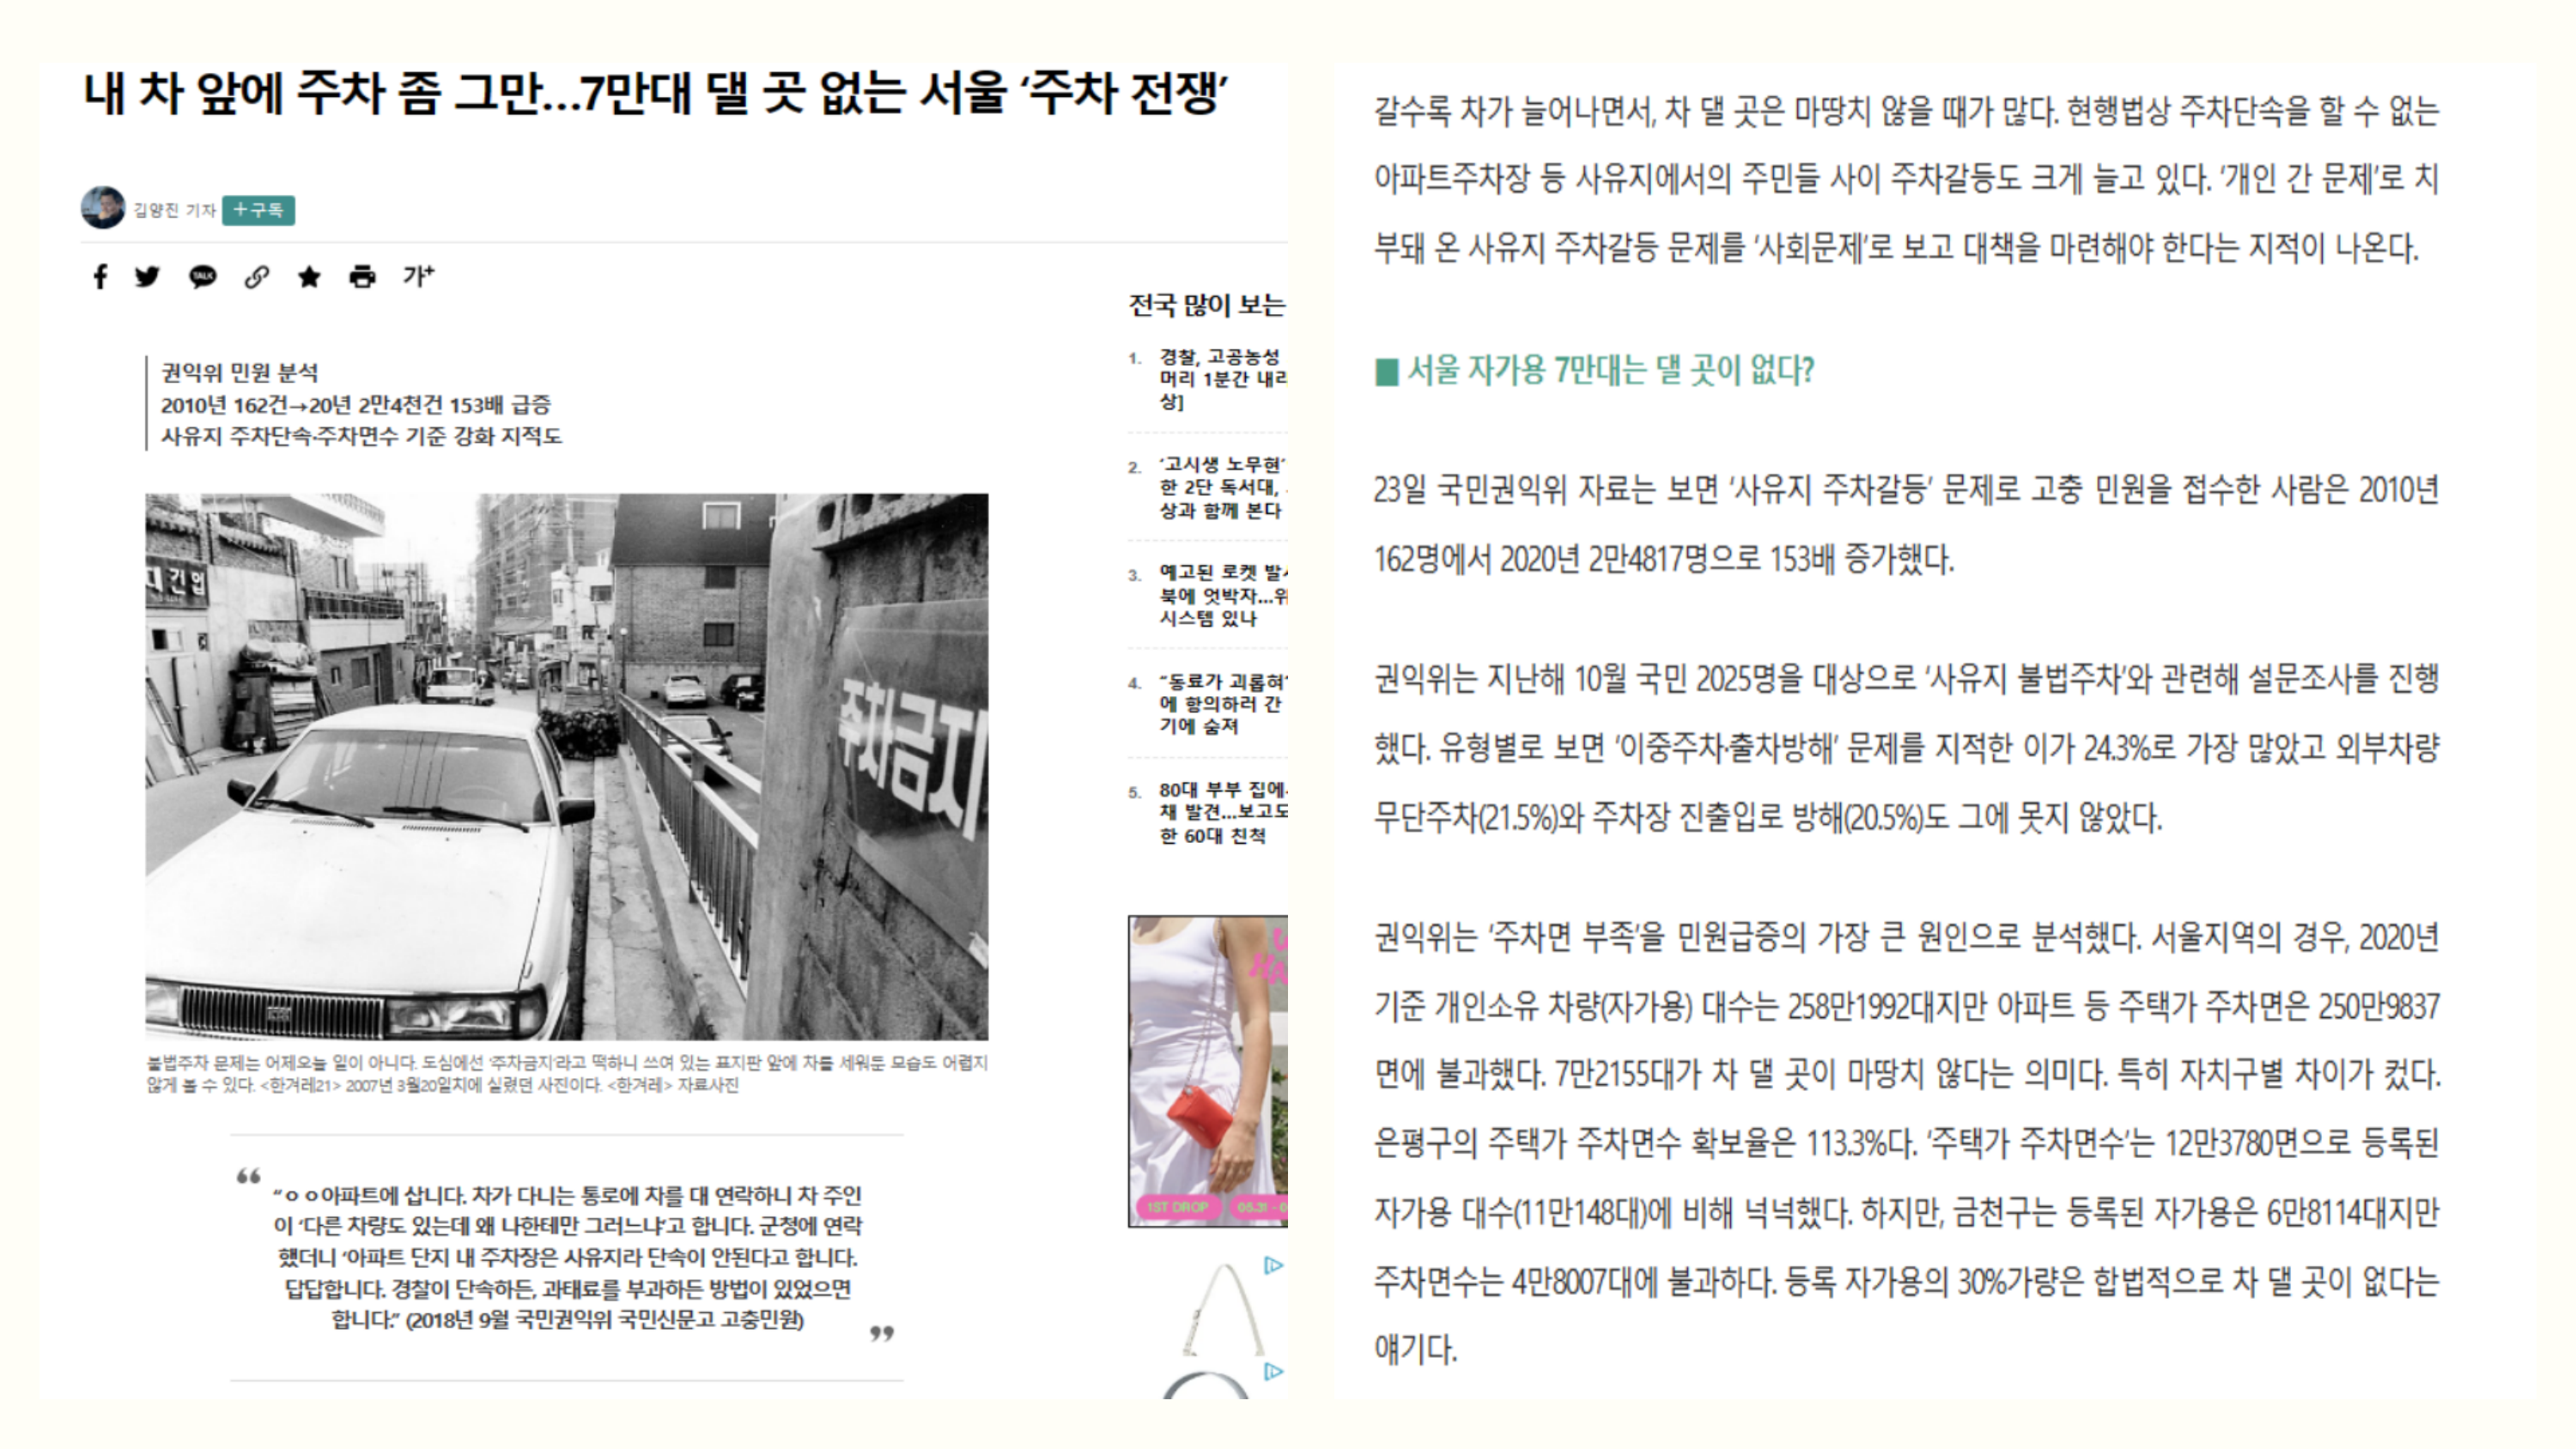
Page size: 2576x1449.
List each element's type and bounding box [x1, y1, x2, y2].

text_box [1334, 63, 2537, 1400]
text_box [39, 63, 1289, 1400]
